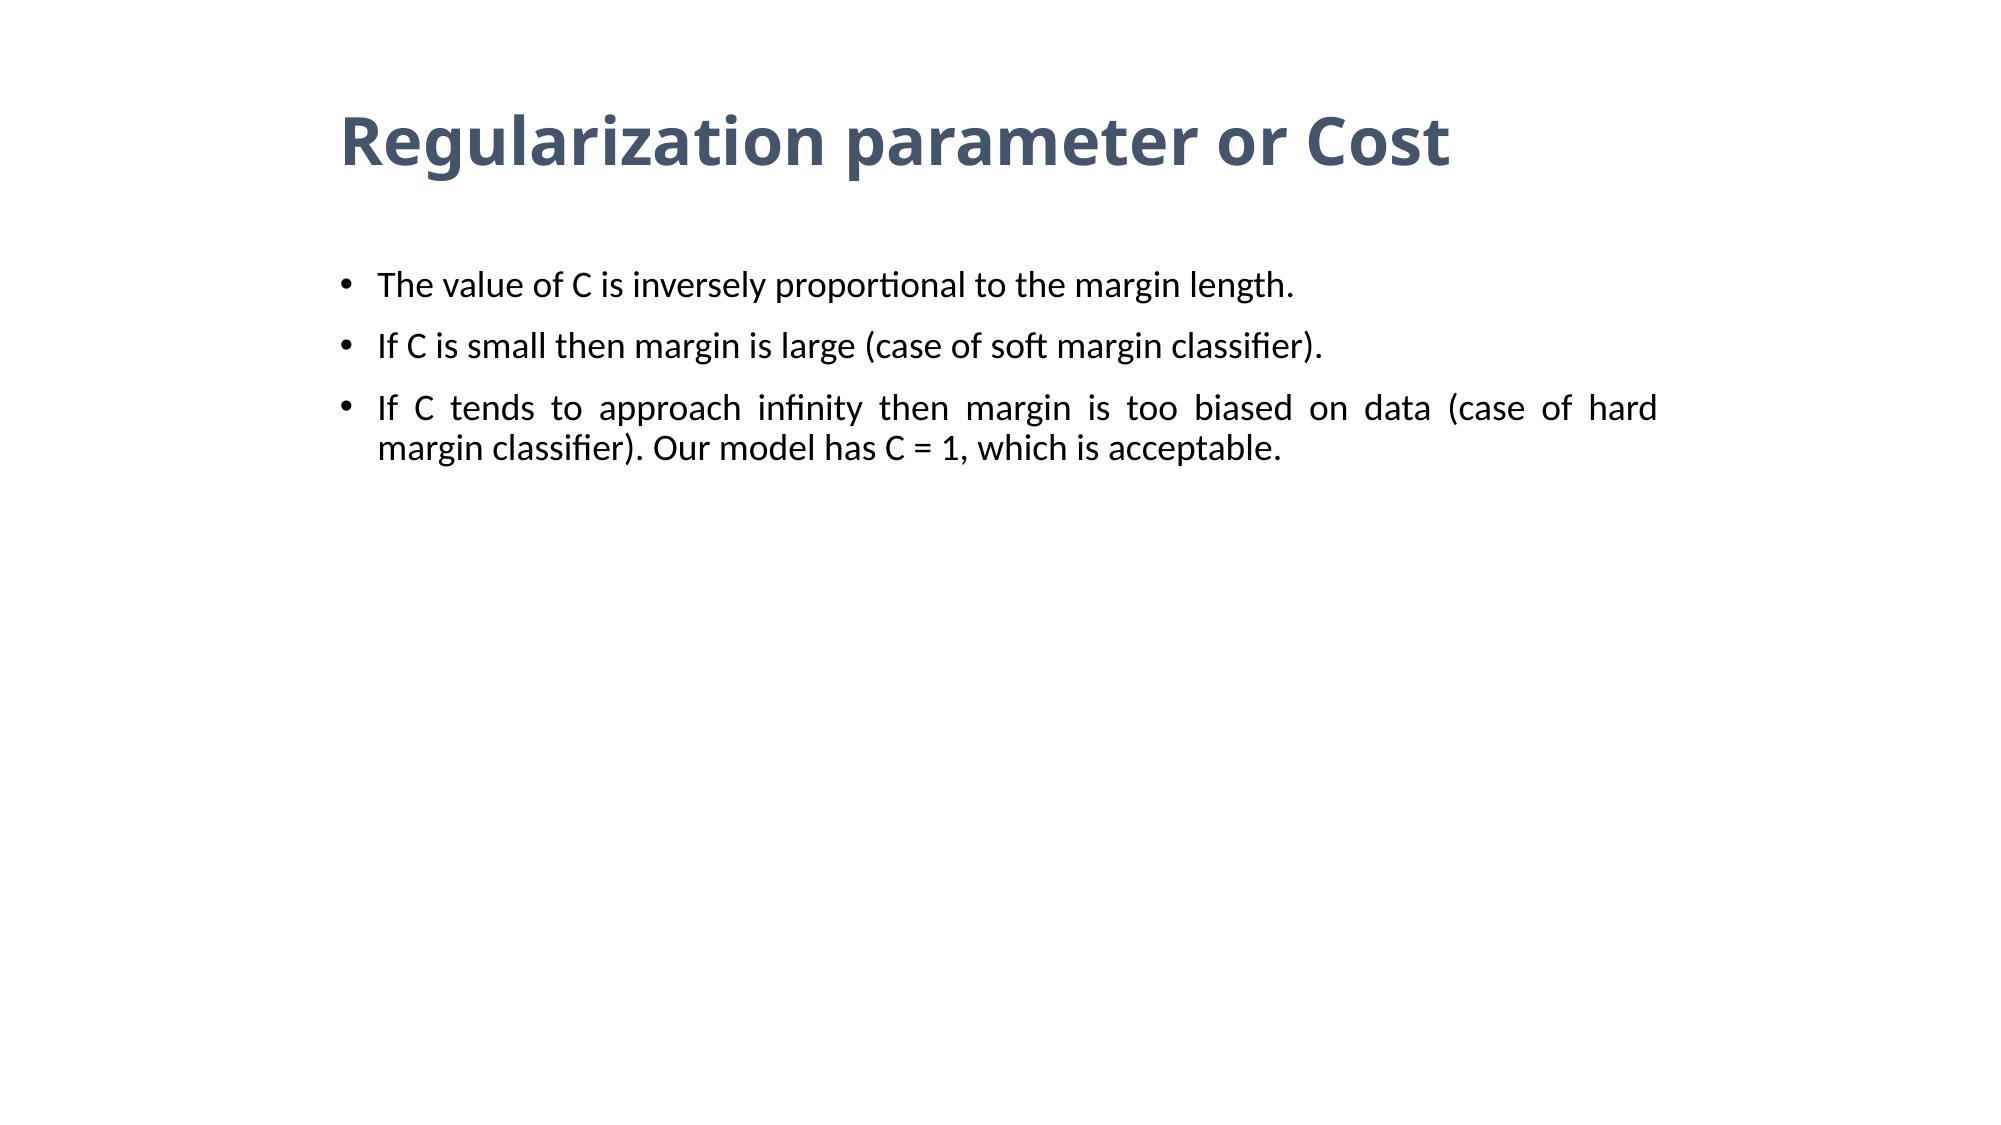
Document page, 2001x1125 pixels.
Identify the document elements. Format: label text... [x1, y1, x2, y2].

list The value of C is inversely proportional to the margin length. If C is small then margin is large (case of soft margin classifier). If C tends to approach infinity then margin is too biased on data (case of hard margin classifier). Our model has C = 1, which is acceptable. [324, 257, 1675, 1000]
text_box Regularization parameter or Cost [324, 45, 1675, 233]
